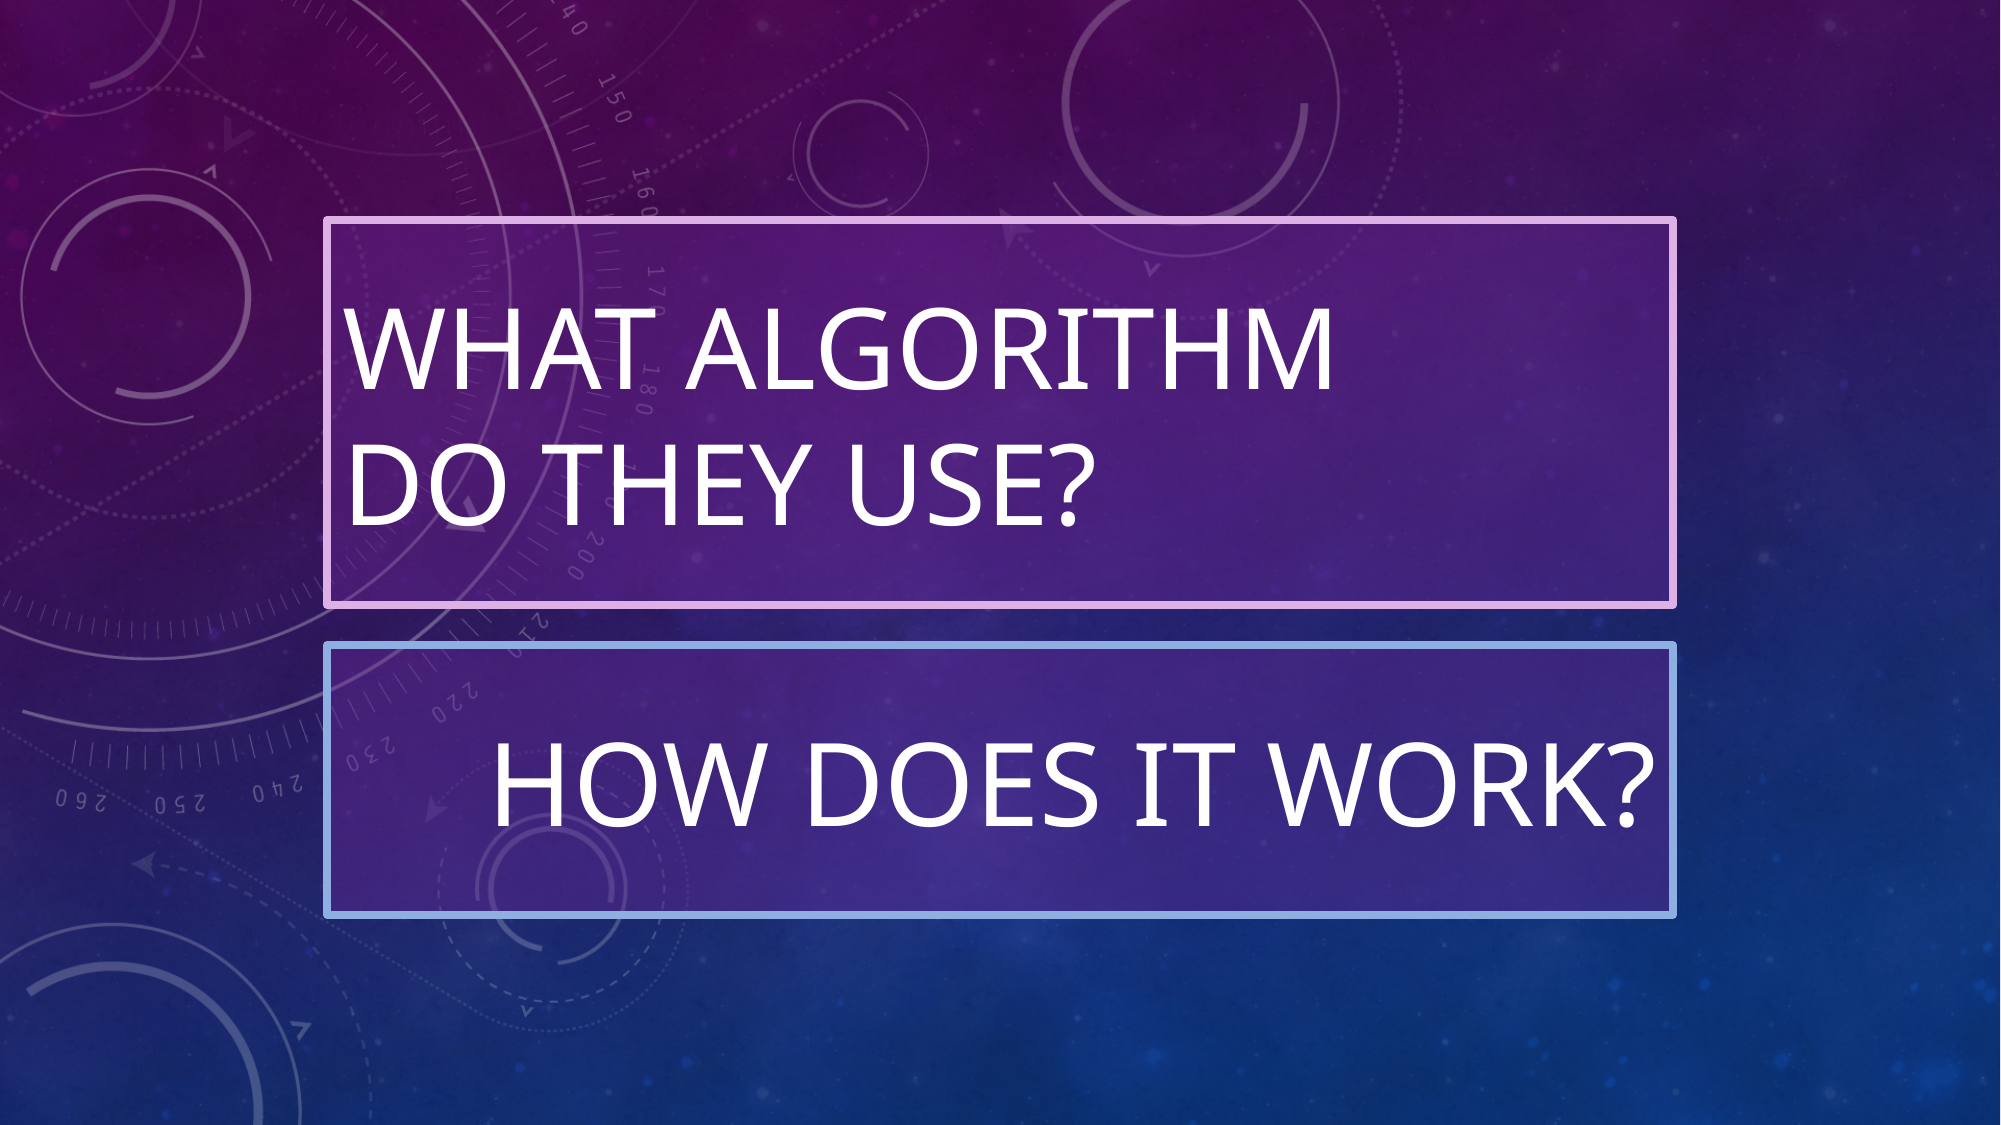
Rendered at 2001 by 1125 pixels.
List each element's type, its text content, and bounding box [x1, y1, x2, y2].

picture [0, 0, 2001, 1125]
text_box HOW DOES IT WORK? [326, 645, 1673, 915]
title WHAT ALGORITHM DO THEY USE? [327, 219, 1673, 605]
